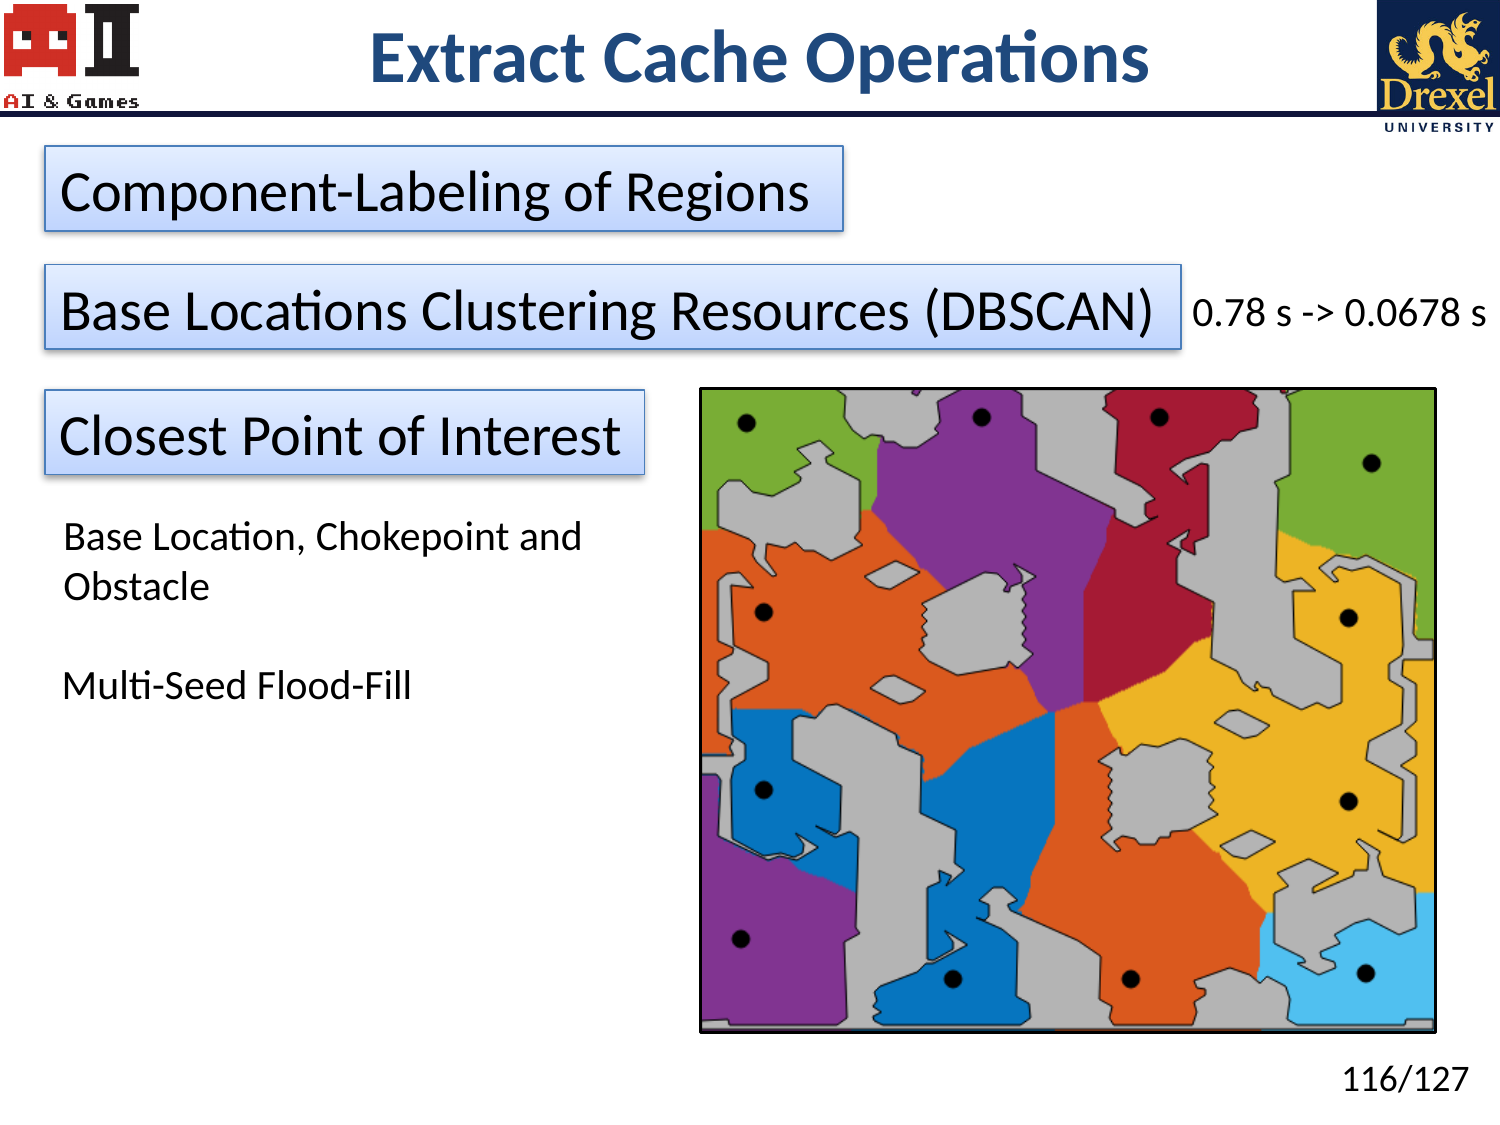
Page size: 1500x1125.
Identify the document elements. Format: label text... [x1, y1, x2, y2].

text_box Component-Labeling of Regions [44, 145, 844, 232]
text_box Closest Point of Interest [44, 389, 645, 475]
text_box 0.78 s -> 0.0678 s [1177, 277, 1500, 342]
text_box Base Locations Clustering Resources (DBSCAN) [44, 264, 1182, 350]
picture [1376, 117, 1500, 132]
picture [1377, 0, 1500, 111]
text_box Multi-Seed Flood-Fill [46, 650, 428, 716]
picture [701, 389, 1435, 1031]
text_box Base Location, Chokepoint and Obstacle [48, 501, 599, 617]
title Extract Cache Operations [144, 0, 1377, 115]
picture [4, 4, 139, 108]
